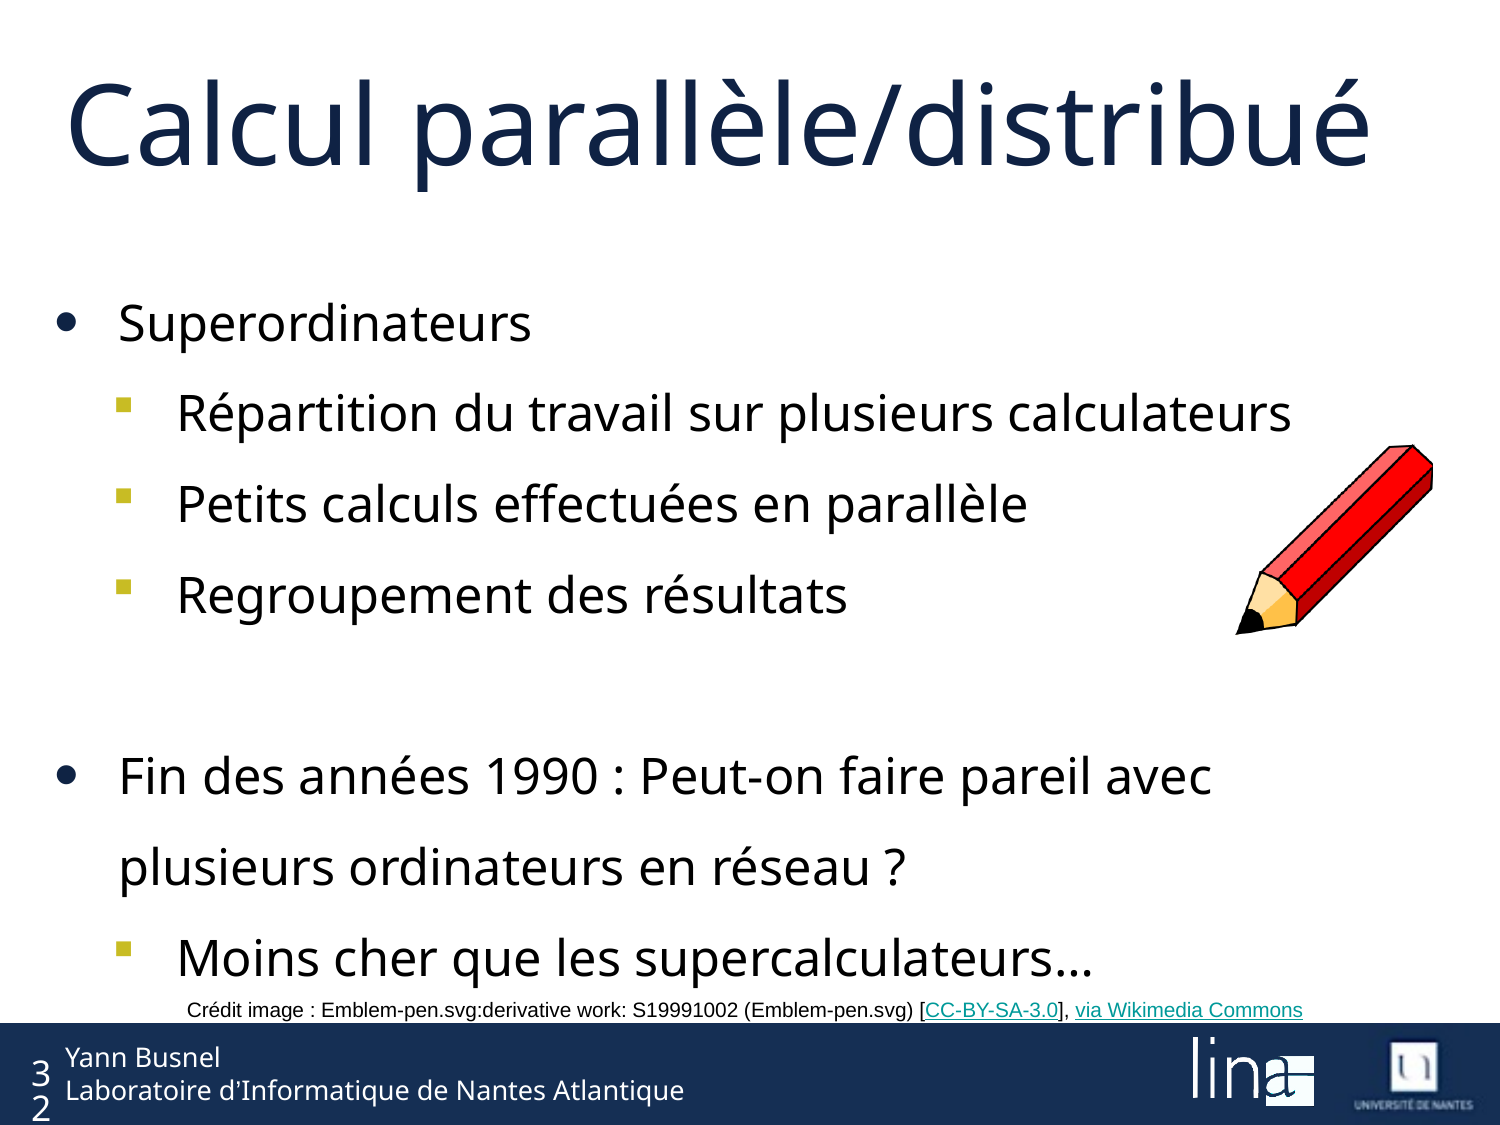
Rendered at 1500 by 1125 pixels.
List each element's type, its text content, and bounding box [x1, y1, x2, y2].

title Calcul parallèle/distribué [44, 22, 1395, 219]
list Superordinateurs Répartition du travail sur plusieurs calculateurs Petits calculs effectuées en parallèle Regroupement des résultats Fin des années 1990 : Peut-on faire pareil avec plusieurs ordinateurs en réseau ? Moins cher que les supercalculateurs… [44, 255, 1394, 998]
slide_number 32 [20, 1045, 70, 1100]
picture [1234, 443, 1433, 641]
text_box Crédit image : Emblem-pen.svg:derivative work: S19991002 (Emblem-pen.svg) [CC-BY-SA-3.0], via Wikimedia Commons [142, 989, 1348, 1030]
picture [0, 1023, 1500, 1125]
